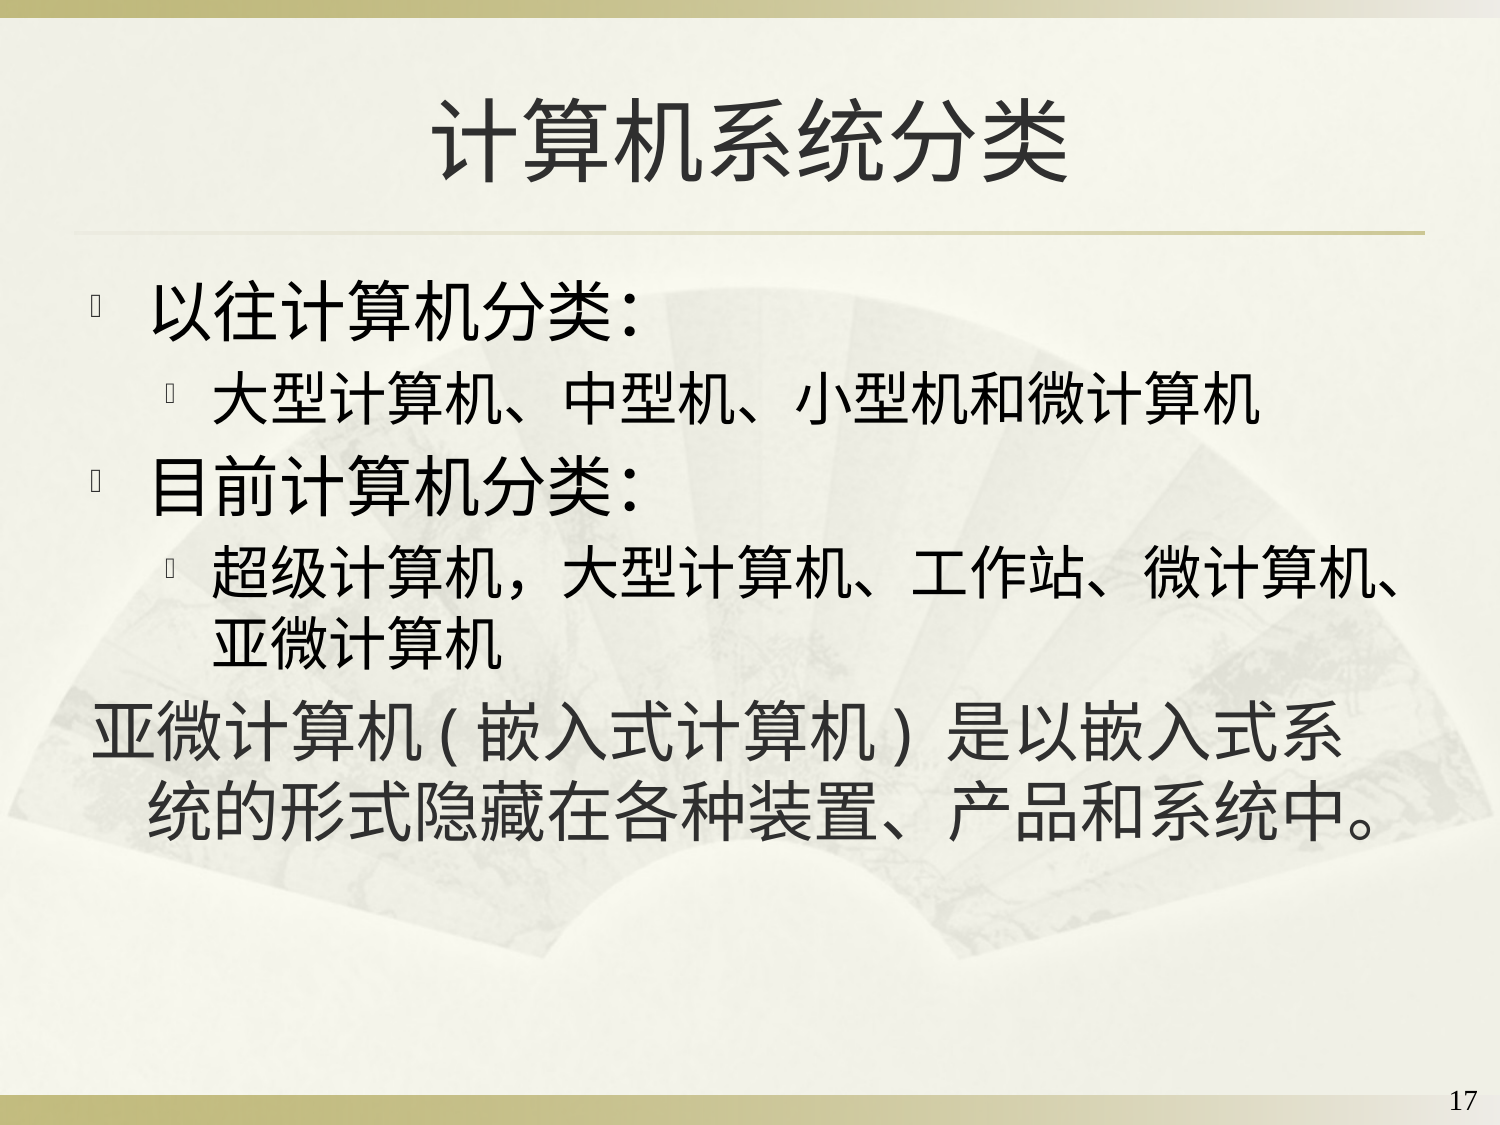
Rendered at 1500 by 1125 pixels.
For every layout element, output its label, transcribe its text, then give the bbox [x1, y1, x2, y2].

list 以往计算机分类： 大型计算机、中型机、小型机和微计算机 目前计算机分类： 超级计算机，大型计算机、工作站、微计算机、亚微计算机 亚微计算机(嵌入式计算机) 是以嵌入式系统的形式隐藏在各种装置、产品和系统中。 [75, 262, 1425, 1032]
title 计算机系统分类 [75, 45, 1425, 233]
picture [0, 18, 1500, 1095]
